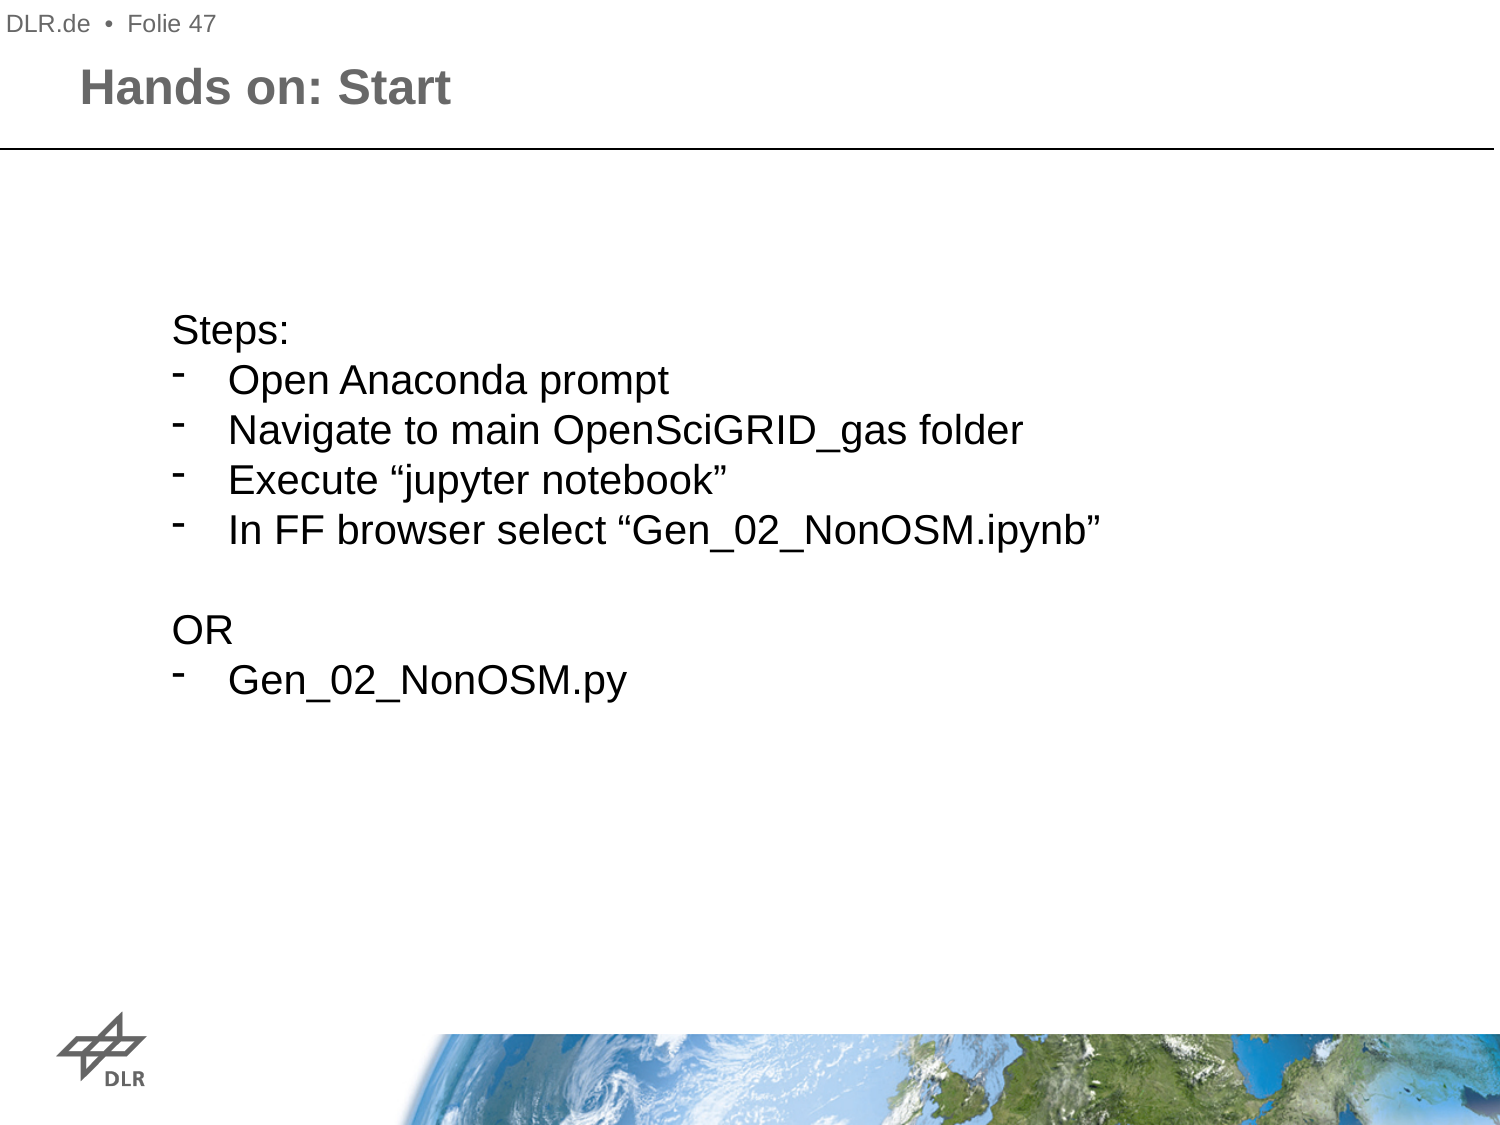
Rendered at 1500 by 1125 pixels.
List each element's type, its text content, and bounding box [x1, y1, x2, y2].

text_box Steps: Open Anaconda prompt Navigate to main OpenSciGRID_gas folder Execute “jupyter notebook” In FF browser select “Gen_02_NonOSM.ipynb” OR Gen_02_NonOSM.py [171, 302, 1102, 703]
text_box Hands on: Start [79, 54, 1421, 138]
picture [0, 1007, 1500, 1125]
slide_number DLR.de • Folie 47 [5, 7, 263, 30]
